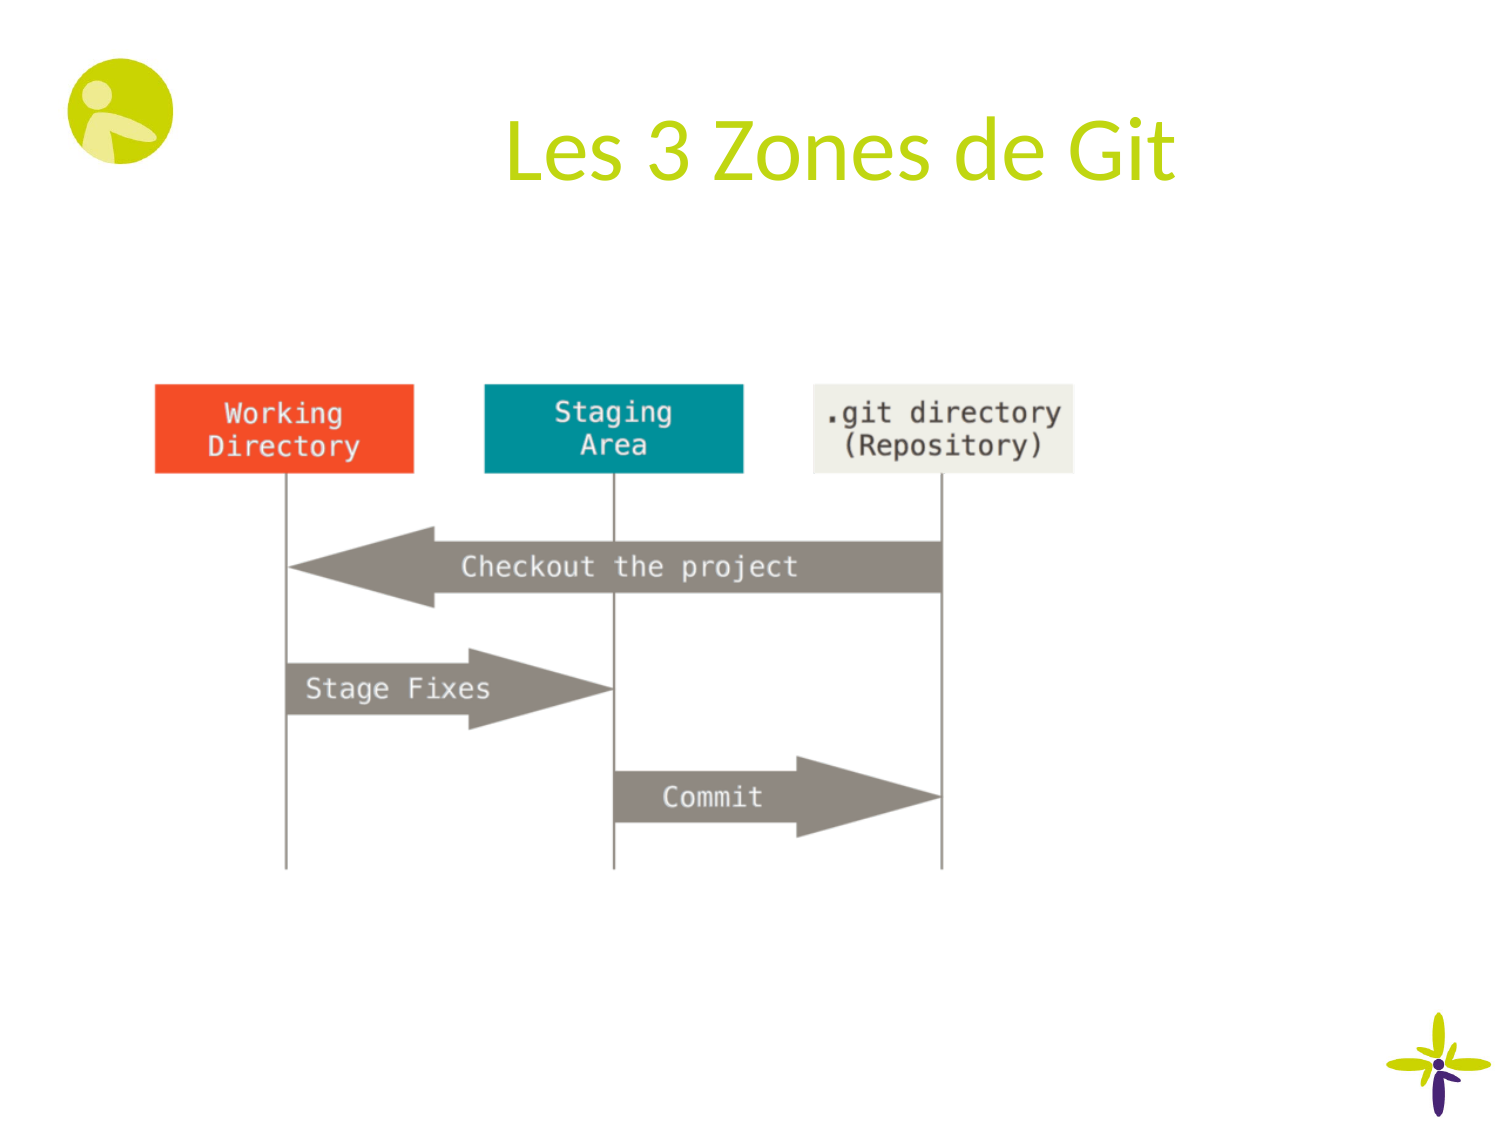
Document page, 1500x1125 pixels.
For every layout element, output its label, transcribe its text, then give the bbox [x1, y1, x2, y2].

title Les 3 Zones de Git [257, 50, 1425, 238]
picture [1377, 1004, 1500, 1125]
picture [147, 374, 1087, 893]
picture [58, 49, 183, 174]
